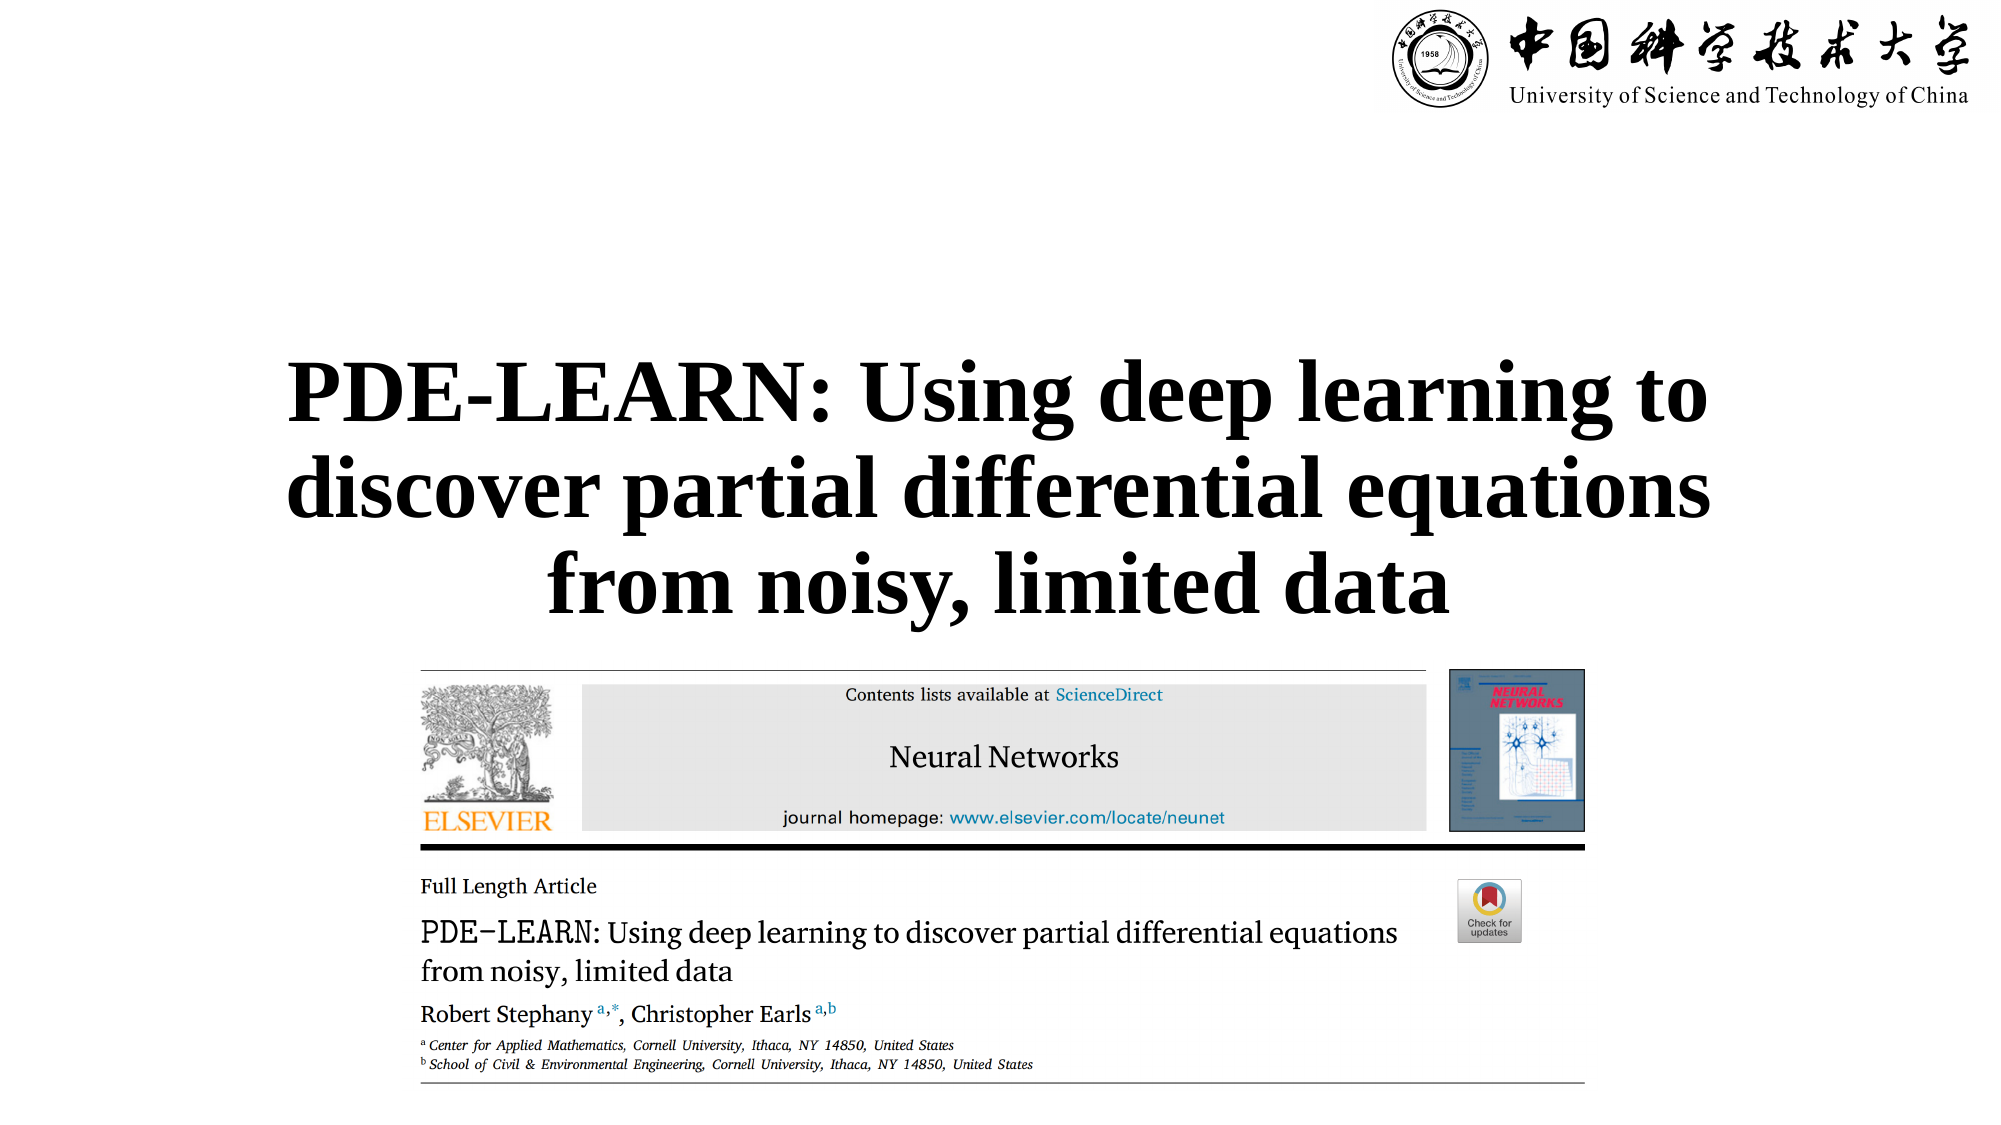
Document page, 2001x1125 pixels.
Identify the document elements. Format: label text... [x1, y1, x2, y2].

picture [1374, 0, 2000, 113]
title PDE-LEARN: Using deep learning to discover partial differential equations from noisy, limited data [249, 249, 1750, 641]
picture [401, 660, 1599, 1092]
